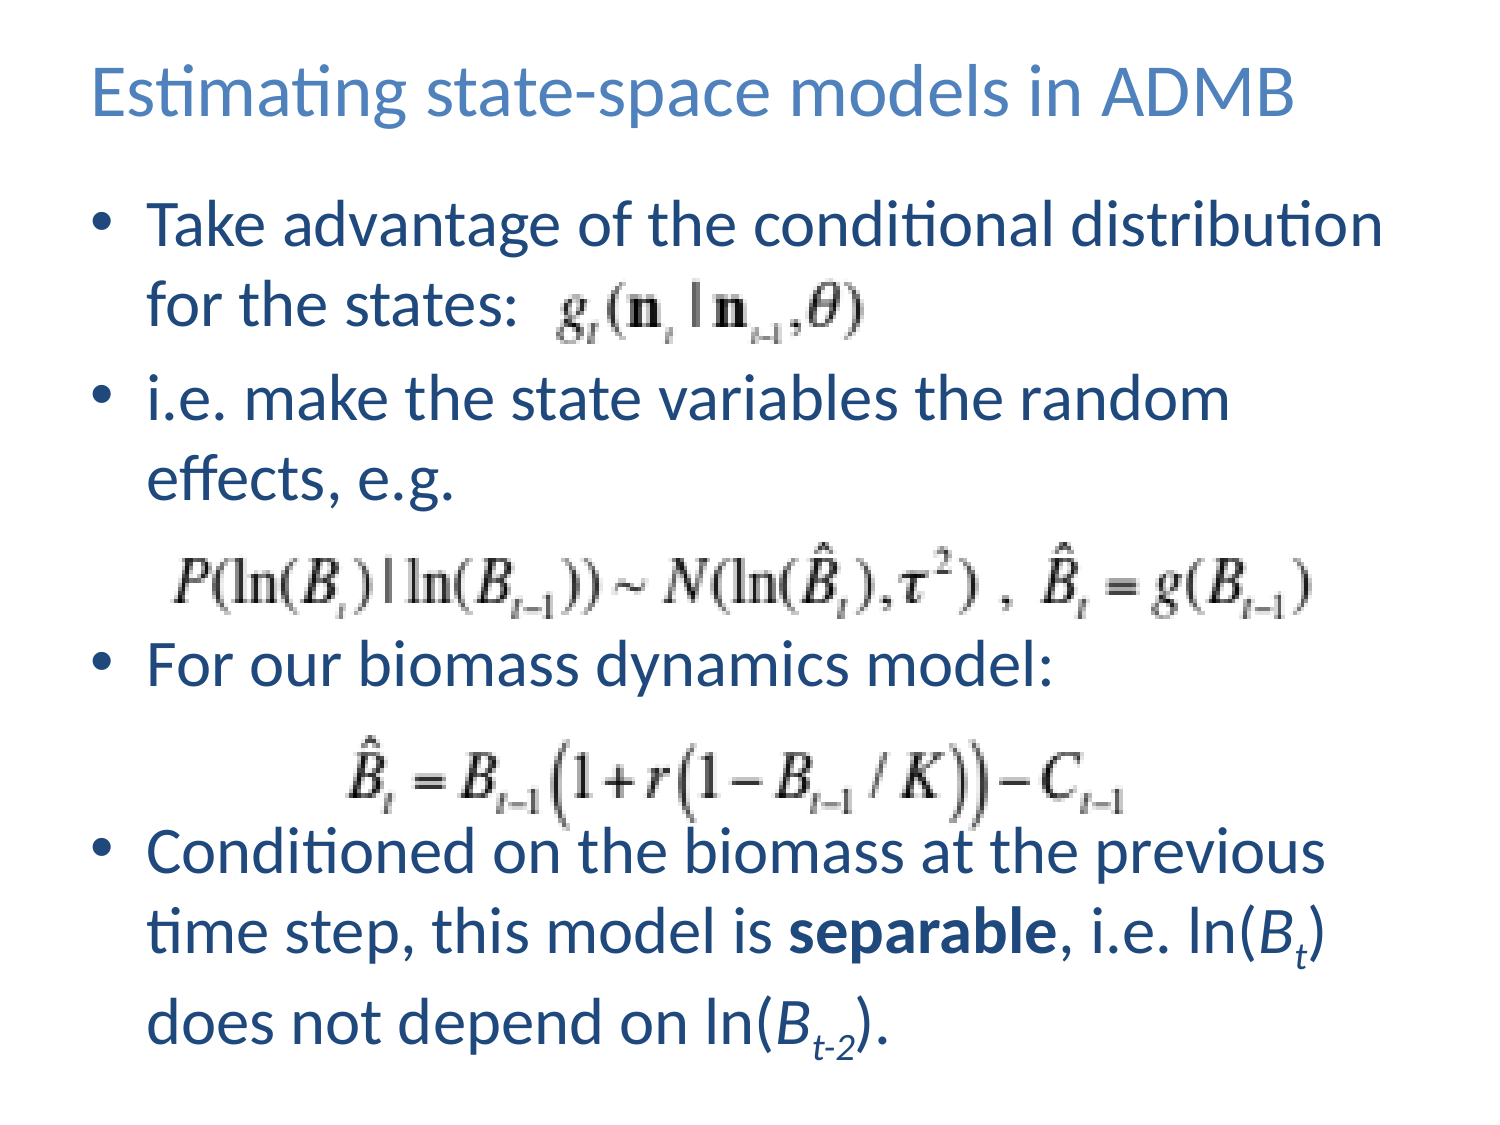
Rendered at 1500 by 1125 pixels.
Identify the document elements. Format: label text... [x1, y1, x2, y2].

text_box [548, 266, 865, 353]
list Take advantage of the conditional distribution for the states: i.e. make the state variables the random effects, e.g. For our biomass dynamics model: Conditioned on the biomass at the previous time step, this model is separable, i.e. ln(Bt) does not depend on ln(Bt-2). [75, 172, 1425, 1090]
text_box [163, 526, 1317, 629]
title Estimating state-space models in ADMB [75, 30, 1425, 144]
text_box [337, 723, 1132, 837]
